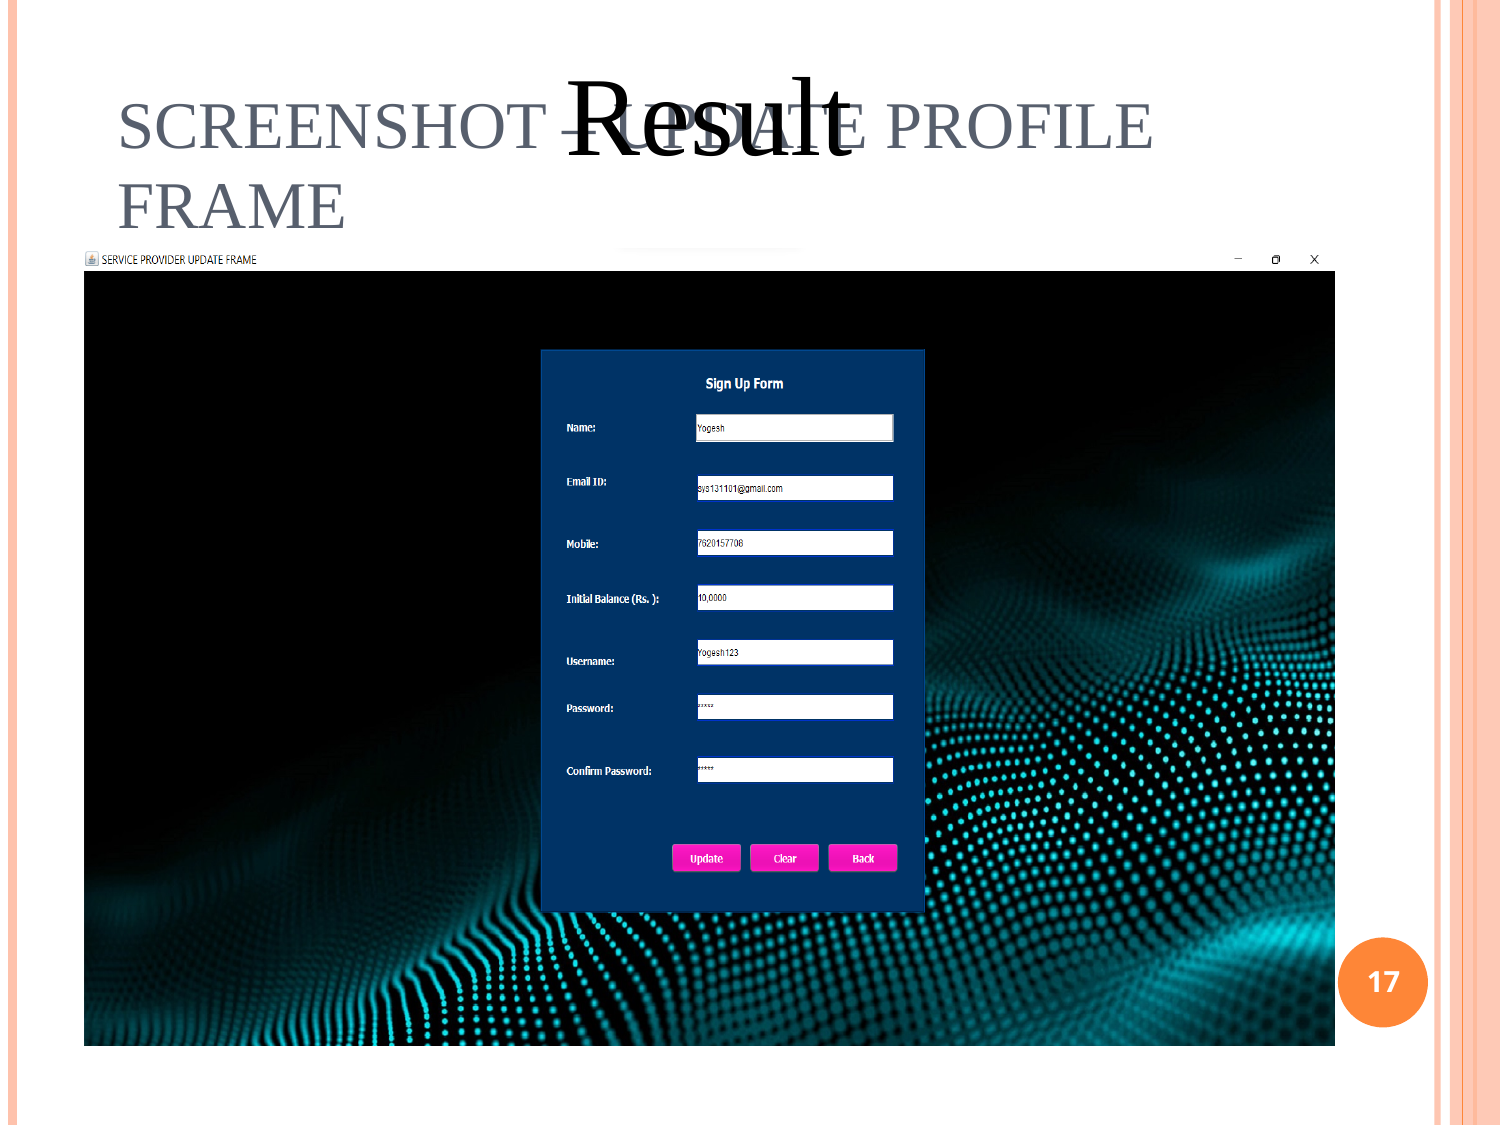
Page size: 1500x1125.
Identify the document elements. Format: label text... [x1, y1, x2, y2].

slide_number 17 [1341, 940, 1434, 1027]
text_box Result [550, 34, 869, 185]
picture [84, 248, 1335, 1047]
title Screenshot – UPDATE PROFILE Frame [102, 11, 1340, 250]
